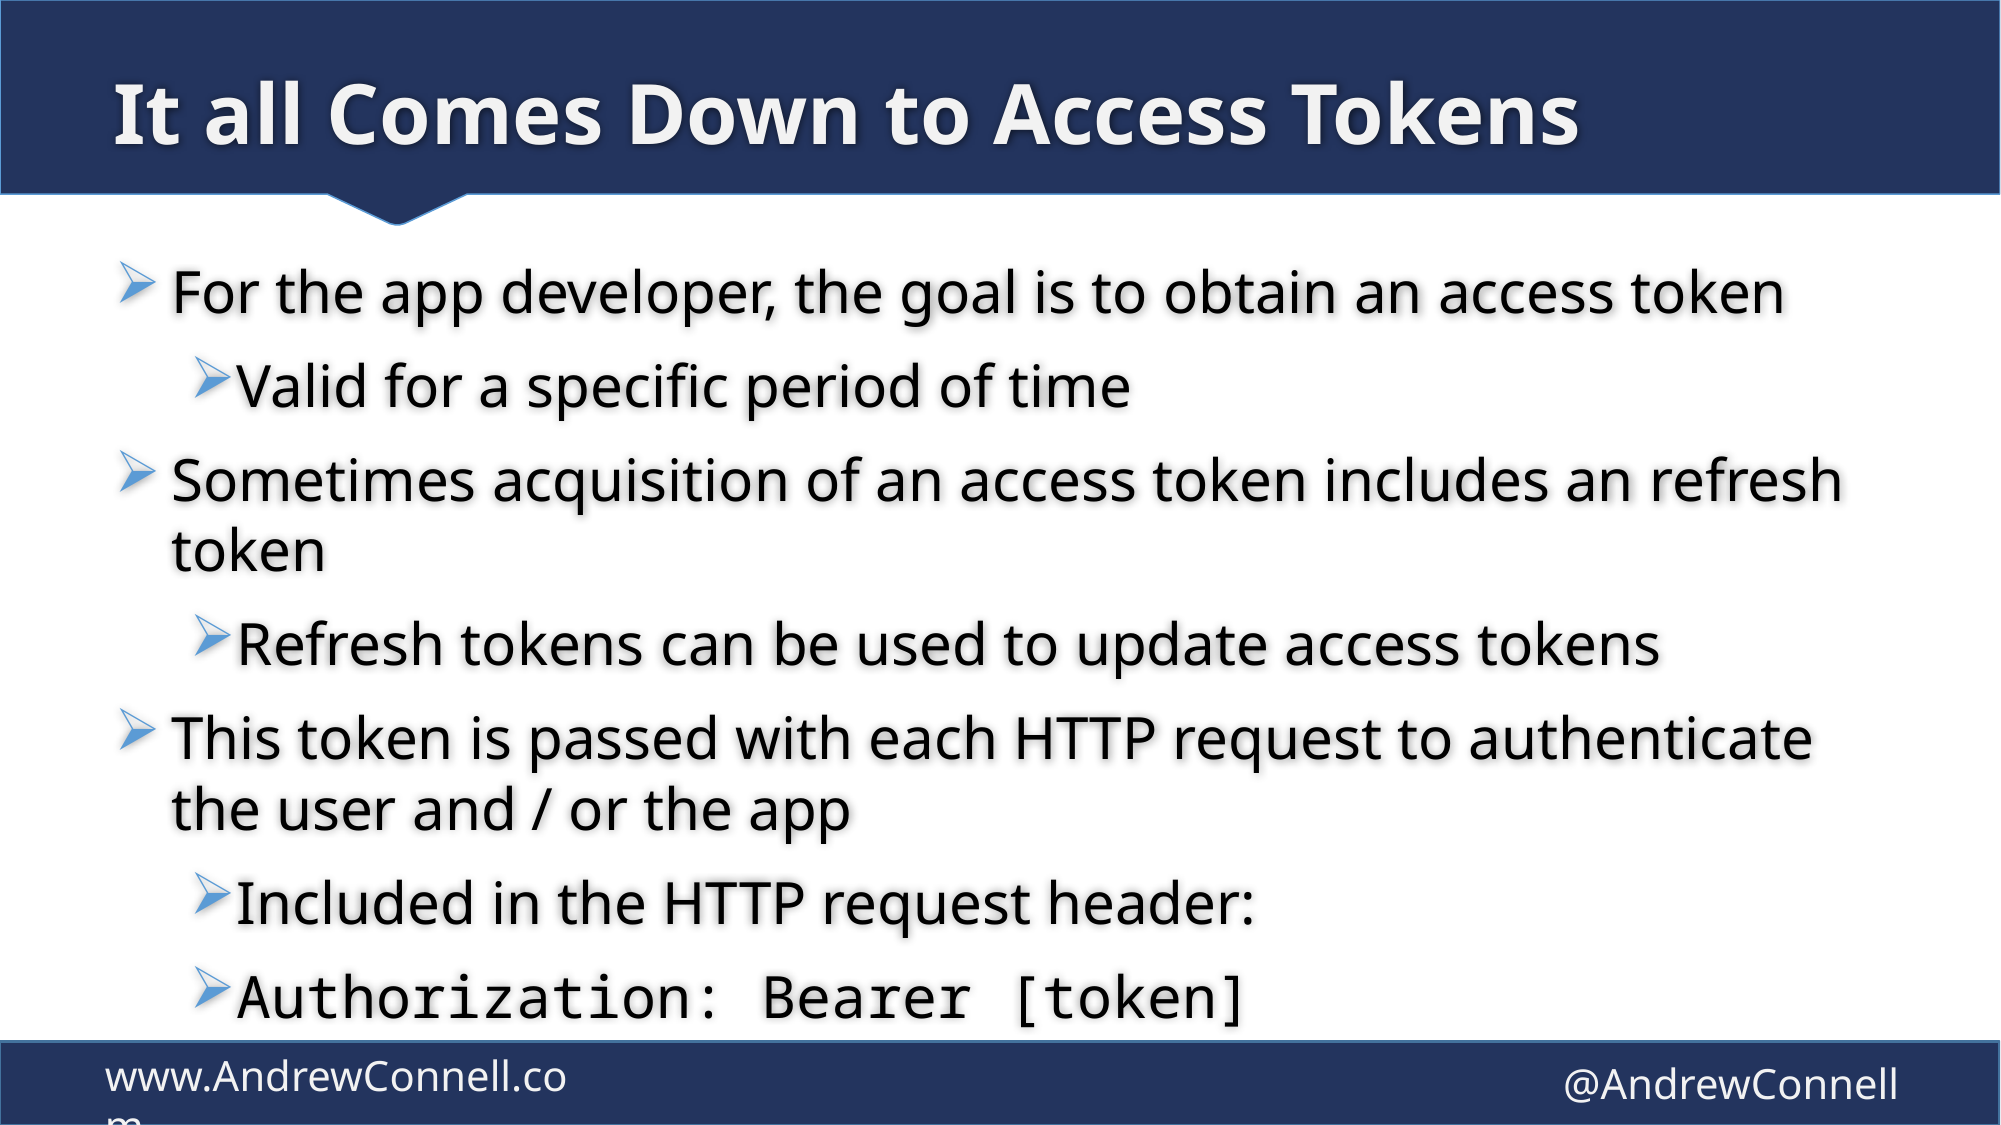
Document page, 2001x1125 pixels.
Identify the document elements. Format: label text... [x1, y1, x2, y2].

list For the app developer, the goal is to obtain an access token Valid for a specific period of time Sometimes acquisition of an access token includes an refresh token Refresh tokens can be used to update access tokens This token is passed with each HTTP request to authenticate the user and / or the app Included in the HTTP request header: Authorization: Bearer [token] [99, 247, 1900, 1027]
title It all Comes Down to Access Tokens [98, 9, 1902, 169]
